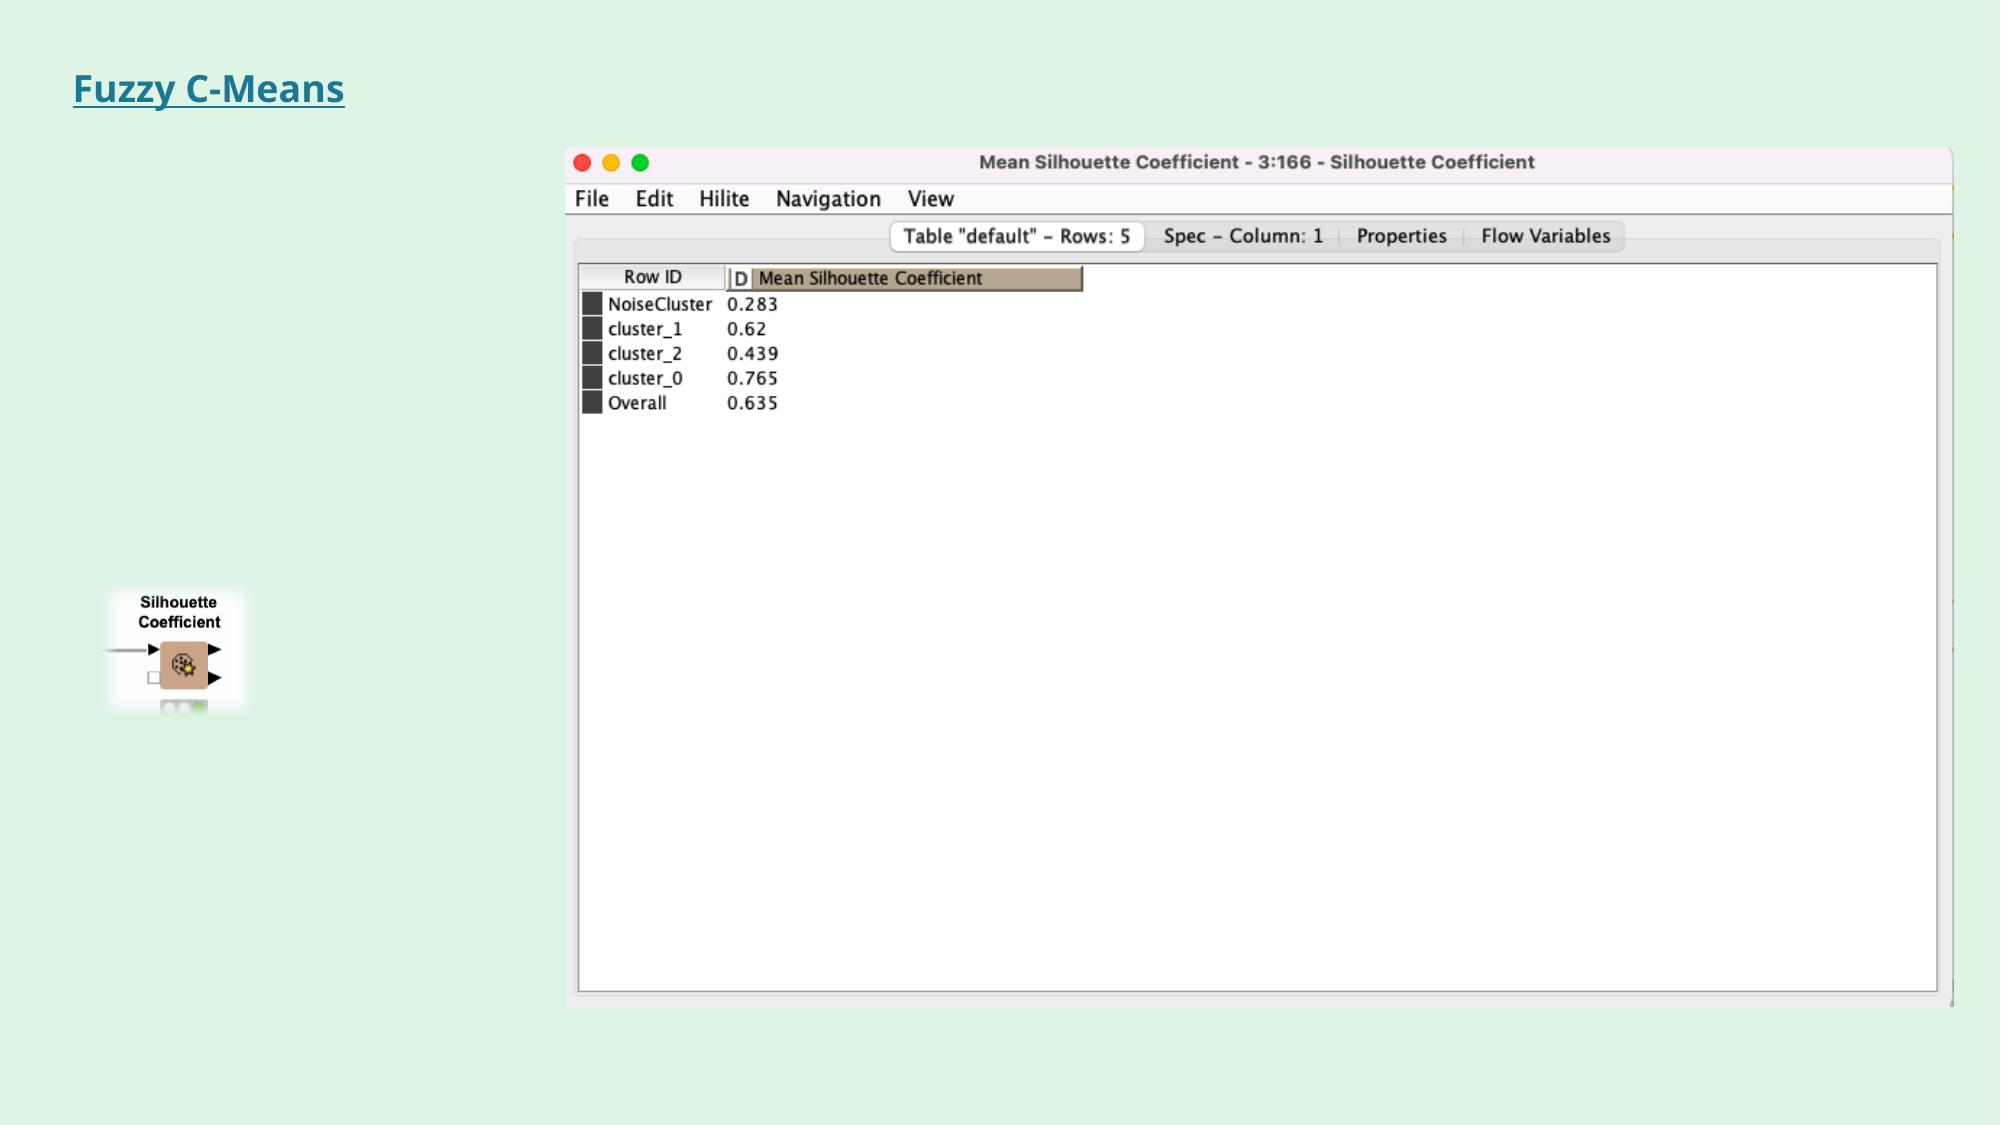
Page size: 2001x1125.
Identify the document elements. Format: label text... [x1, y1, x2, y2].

text_box Fuzzy C-Means [57, 57, 430, 118]
picture [98, 580, 258, 720]
picture [565, 147, 1954, 1007]
